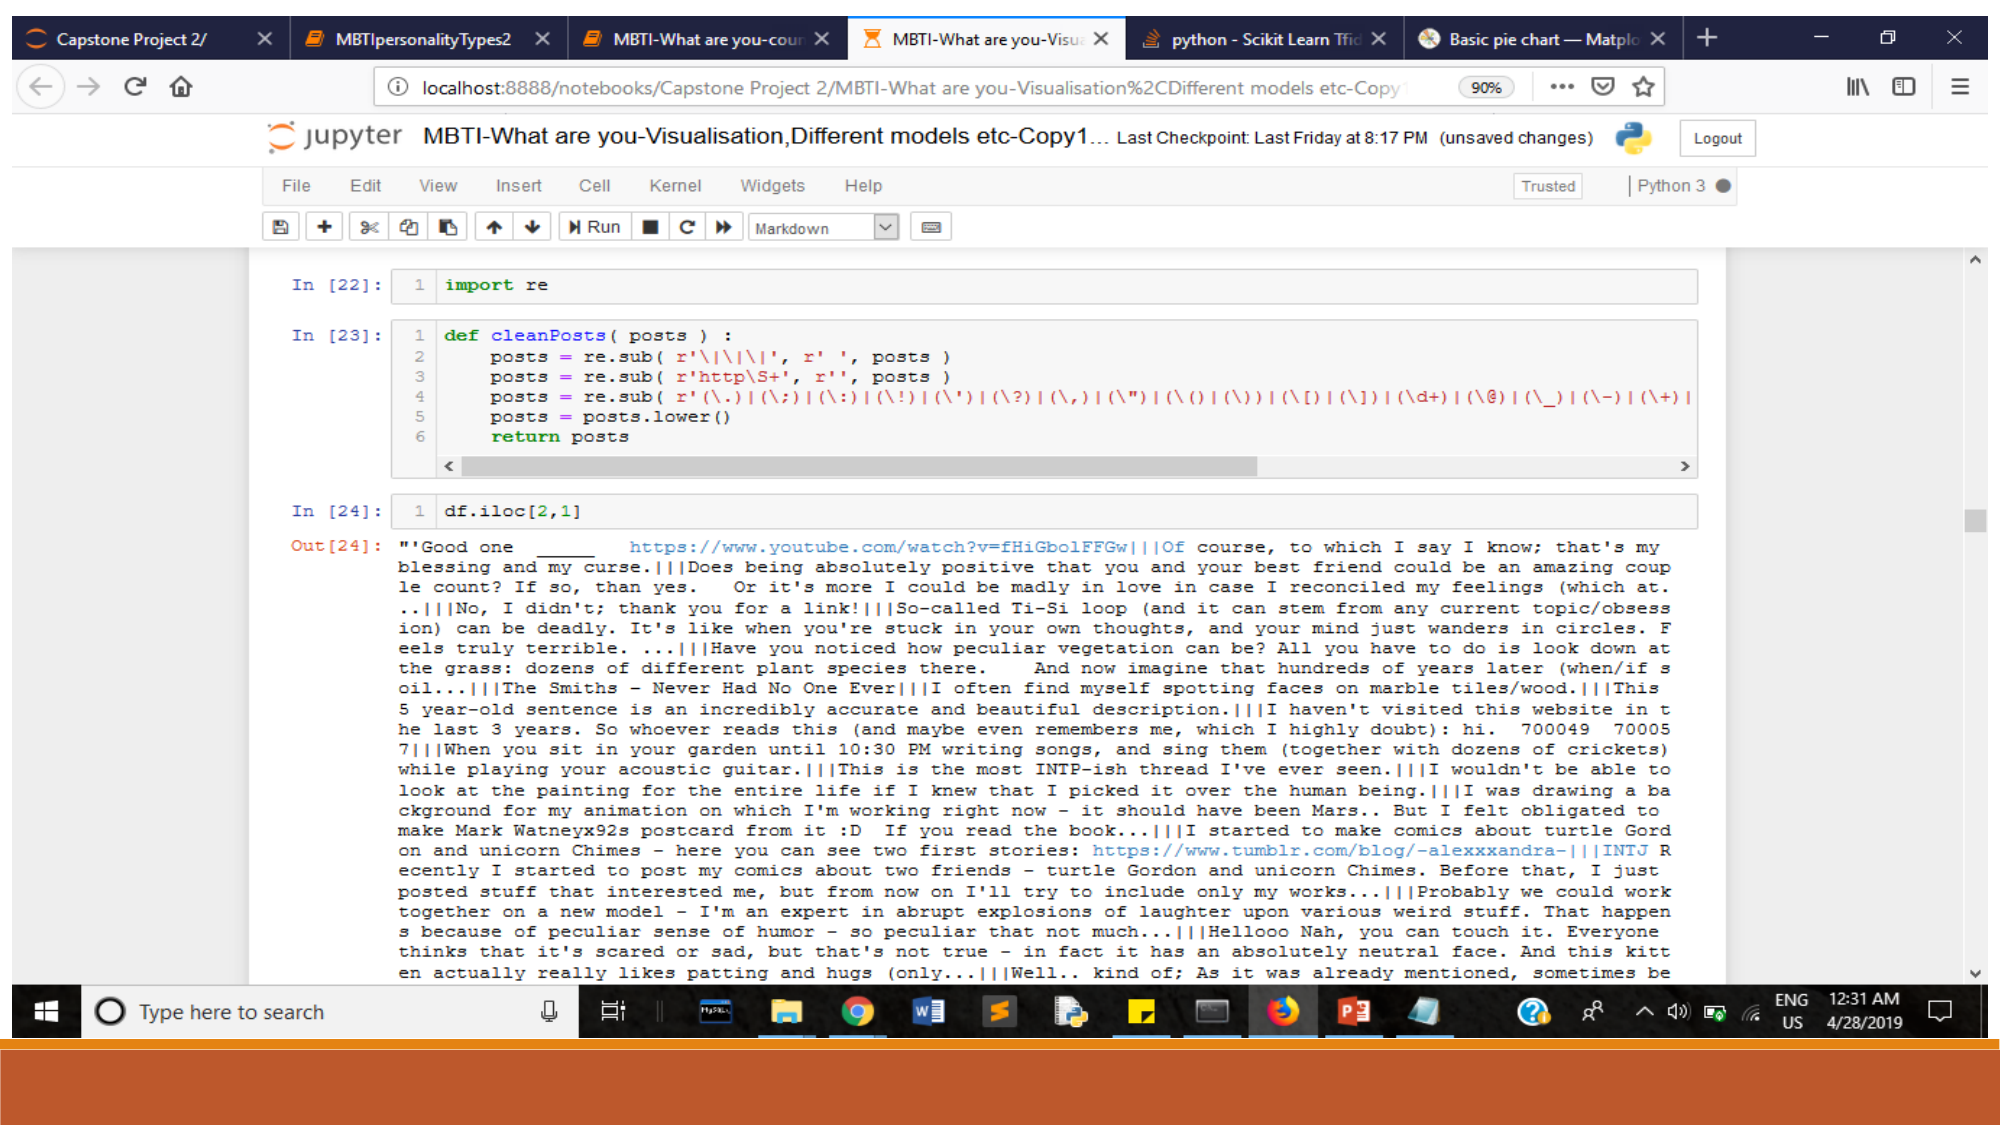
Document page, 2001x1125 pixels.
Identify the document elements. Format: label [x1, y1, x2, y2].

picture [12, 16, 1988, 1039]
